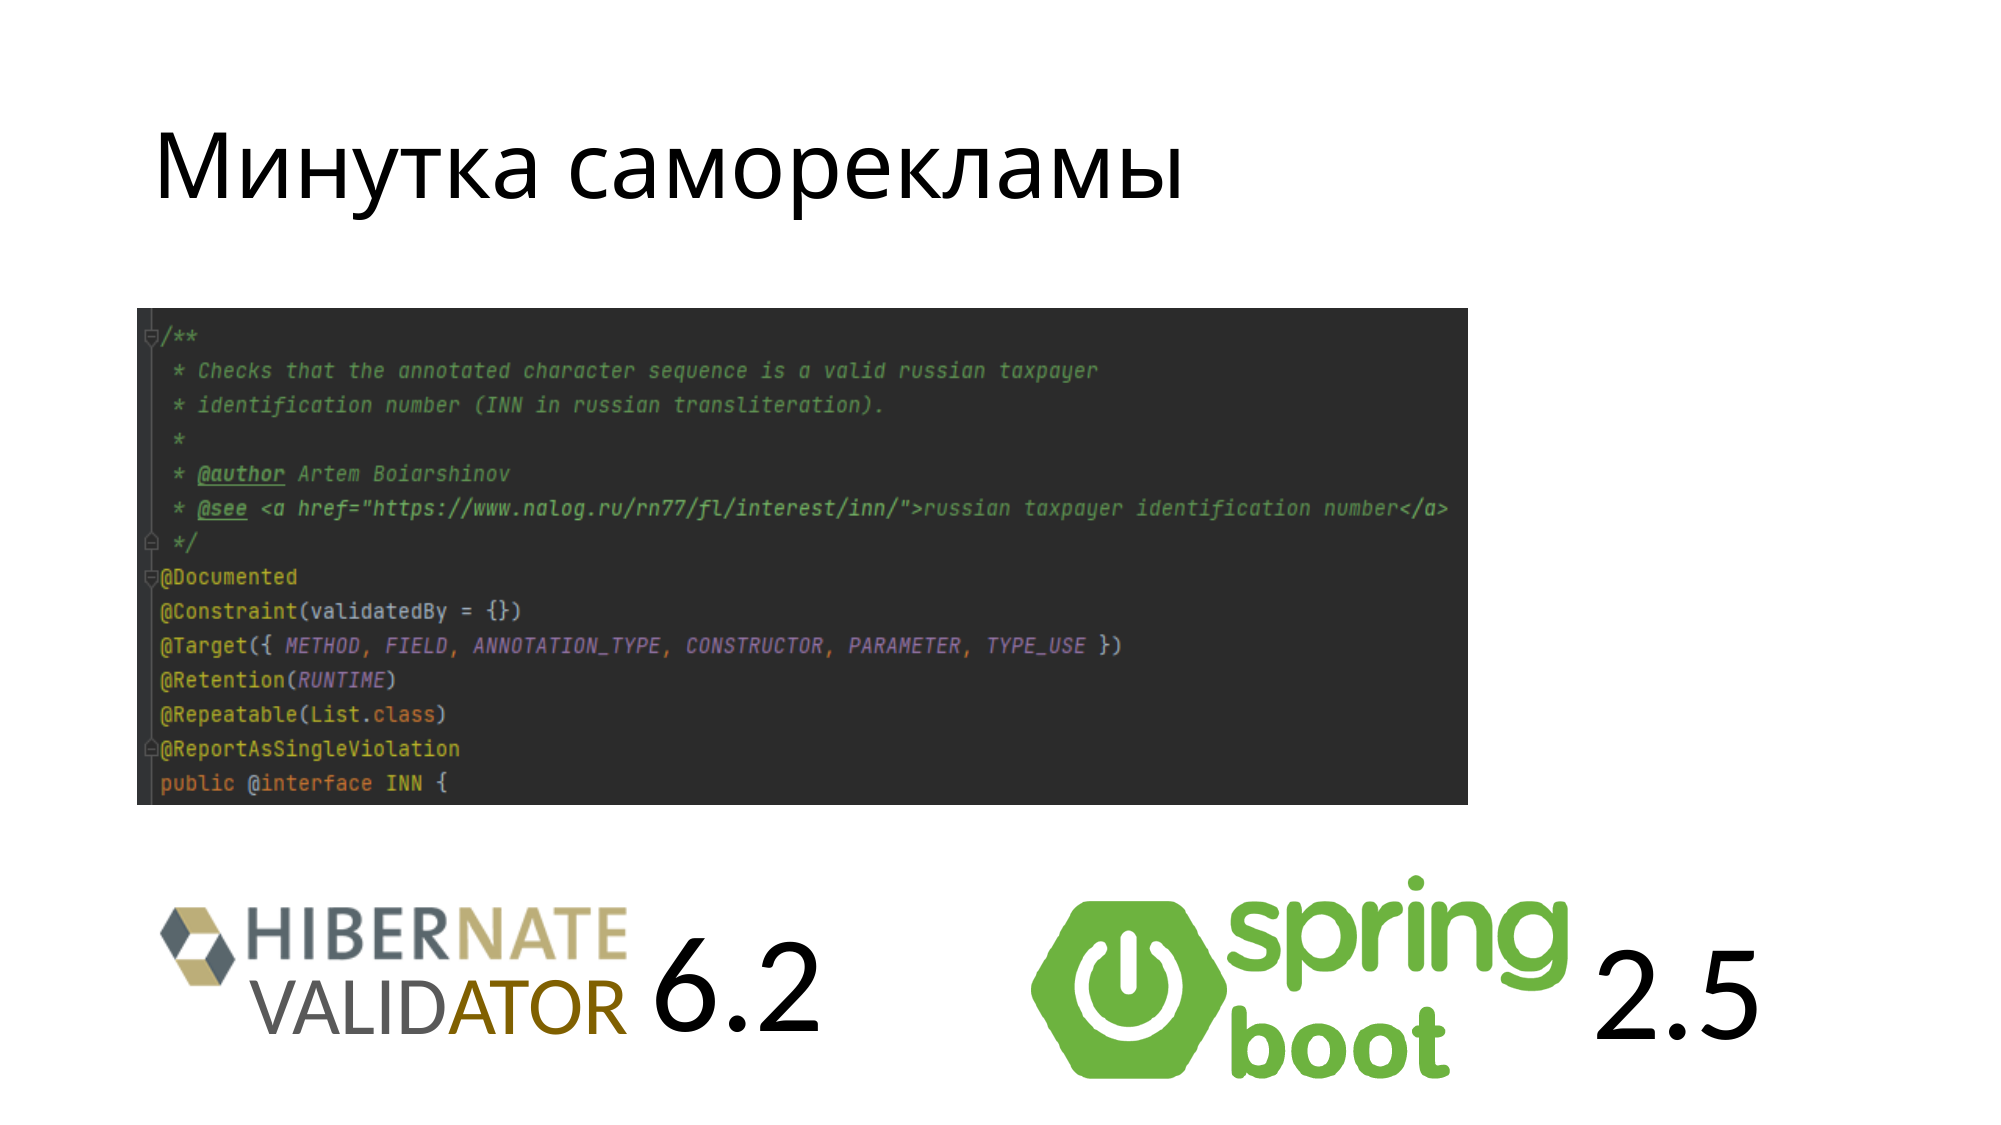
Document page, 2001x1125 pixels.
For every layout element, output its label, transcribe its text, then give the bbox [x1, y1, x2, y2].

text_box 6.2 [635, 886, 922, 1067]
text_box 2.5 [1577, 894, 1863, 1075]
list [137, 307, 1468, 805]
title Минутка саморекламы [137, 59, 1863, 278]
picture [137, 886, 652, 1002]
text_box VALIDATOR [234, 944, 664, 1059]
picture [1025, 844, 1577, 1125]
